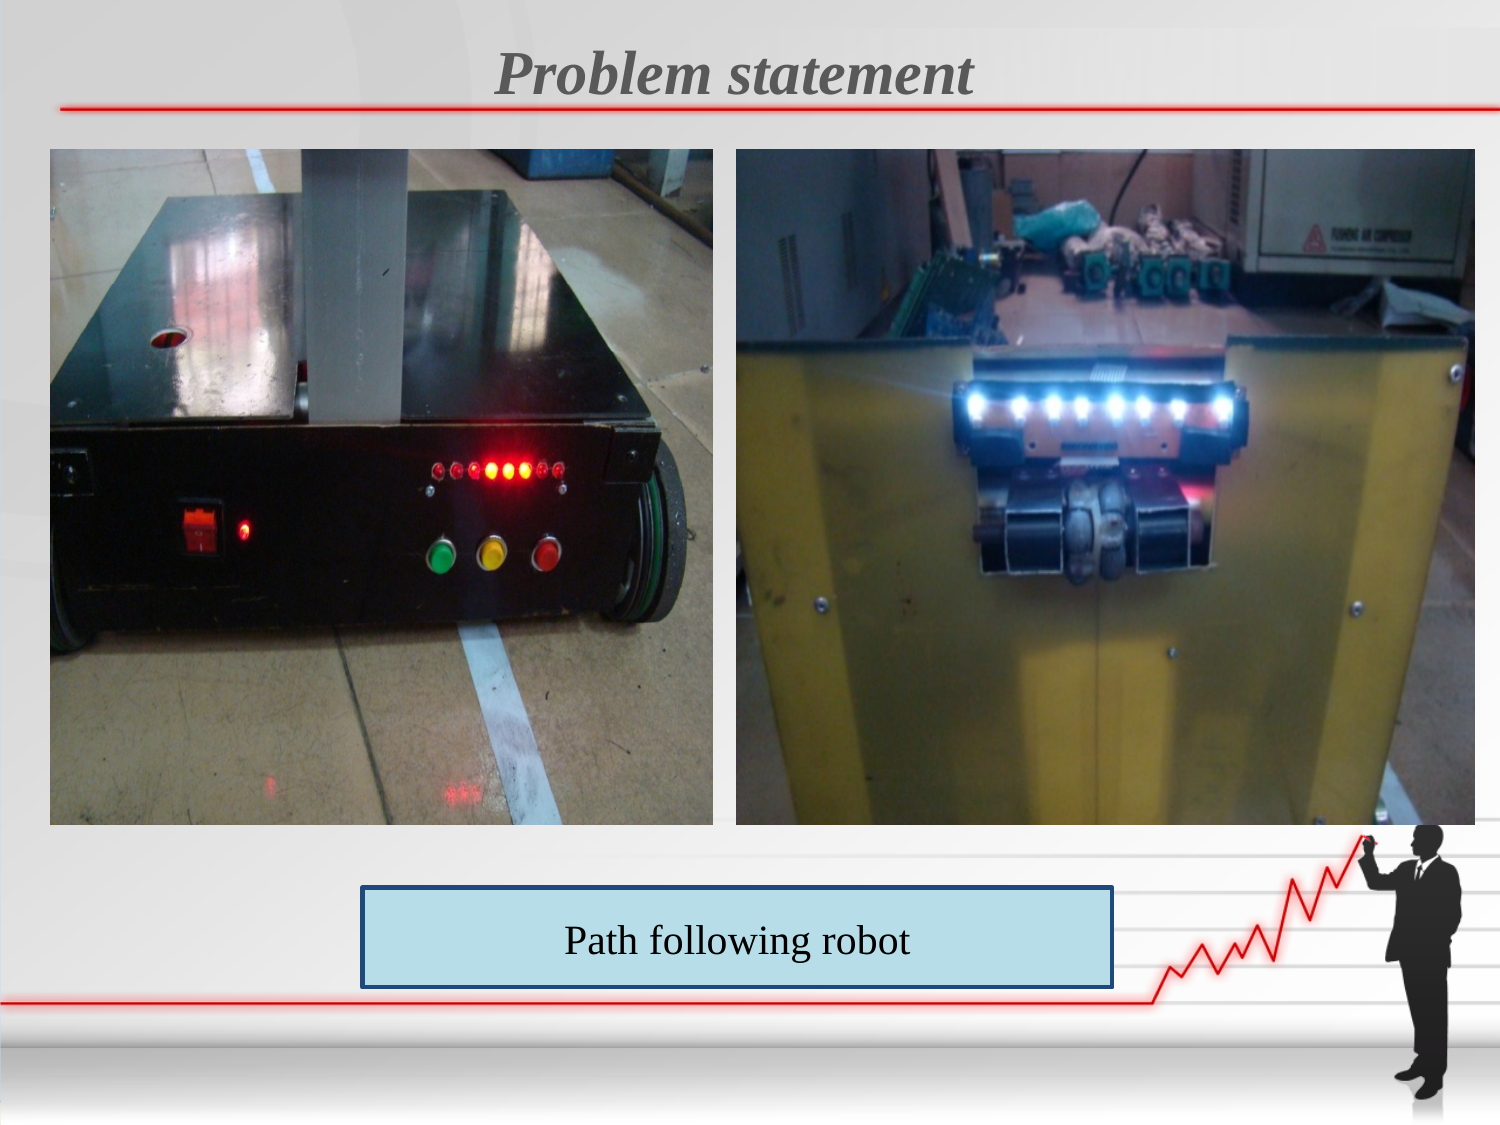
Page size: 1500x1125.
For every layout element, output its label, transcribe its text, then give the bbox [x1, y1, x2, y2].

picture [0, 0, 1500, 1125]
title Problem statement [243, 34, 1225, 105]
text_box Path following robot [360, 885, 1114, 989]
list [49, 149, 713, 826]
